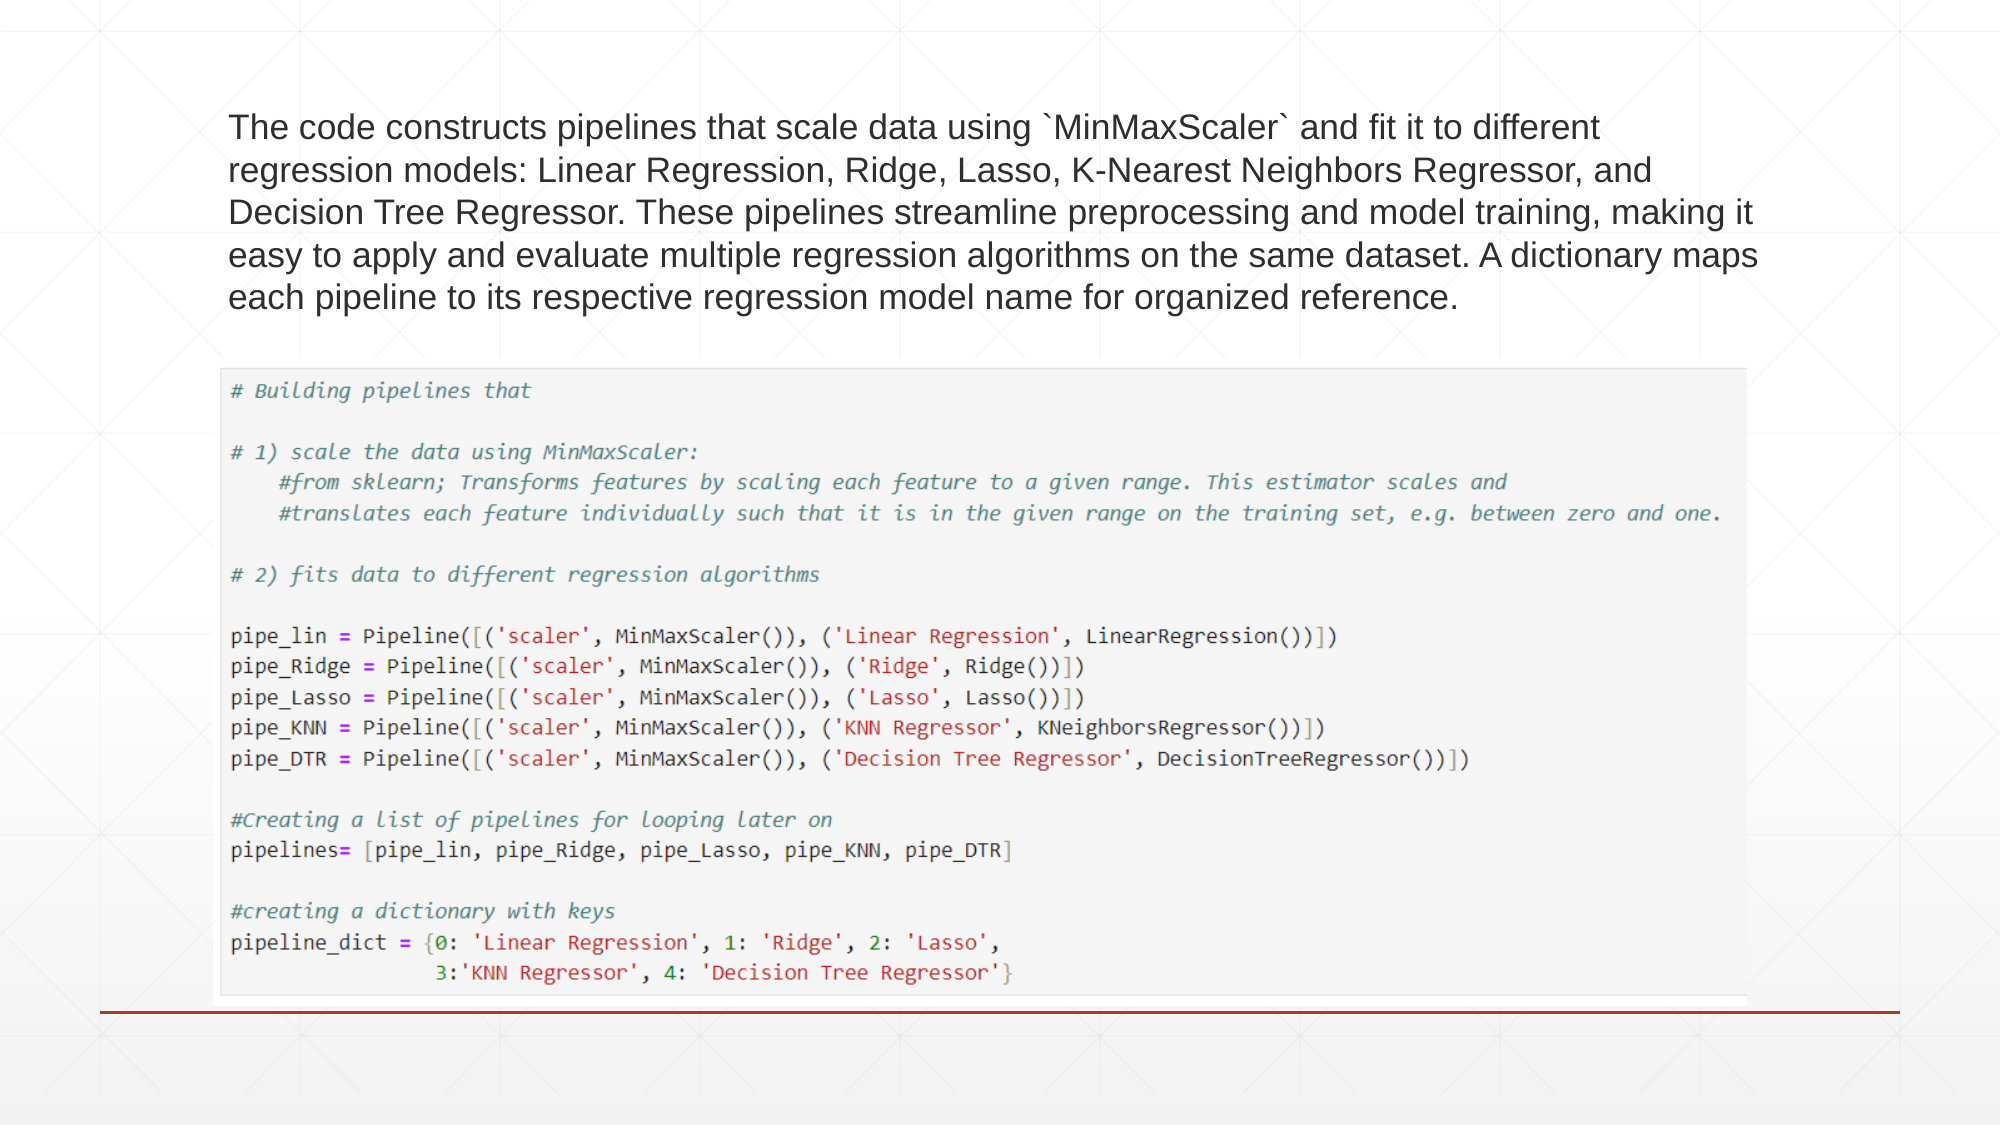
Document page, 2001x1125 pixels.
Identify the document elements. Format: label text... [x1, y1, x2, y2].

picture [213, 358, 1747, 1006]
text_box The code constructs pipelines that scale data using `MinMaxScaler` and fit it to different regression models: Linear Regression, Ridge, Lasso, K-Nearest Neighbors Regressor, and Decision Tree Regressor. These pipelines streamline preprocessing and model training, making it easy to apply and evaluate multiple regression algorithms on the same dataset. A dictionary maps each pipeline to its respective regression model name for organized reference. [213, 97, 1789, 325]
